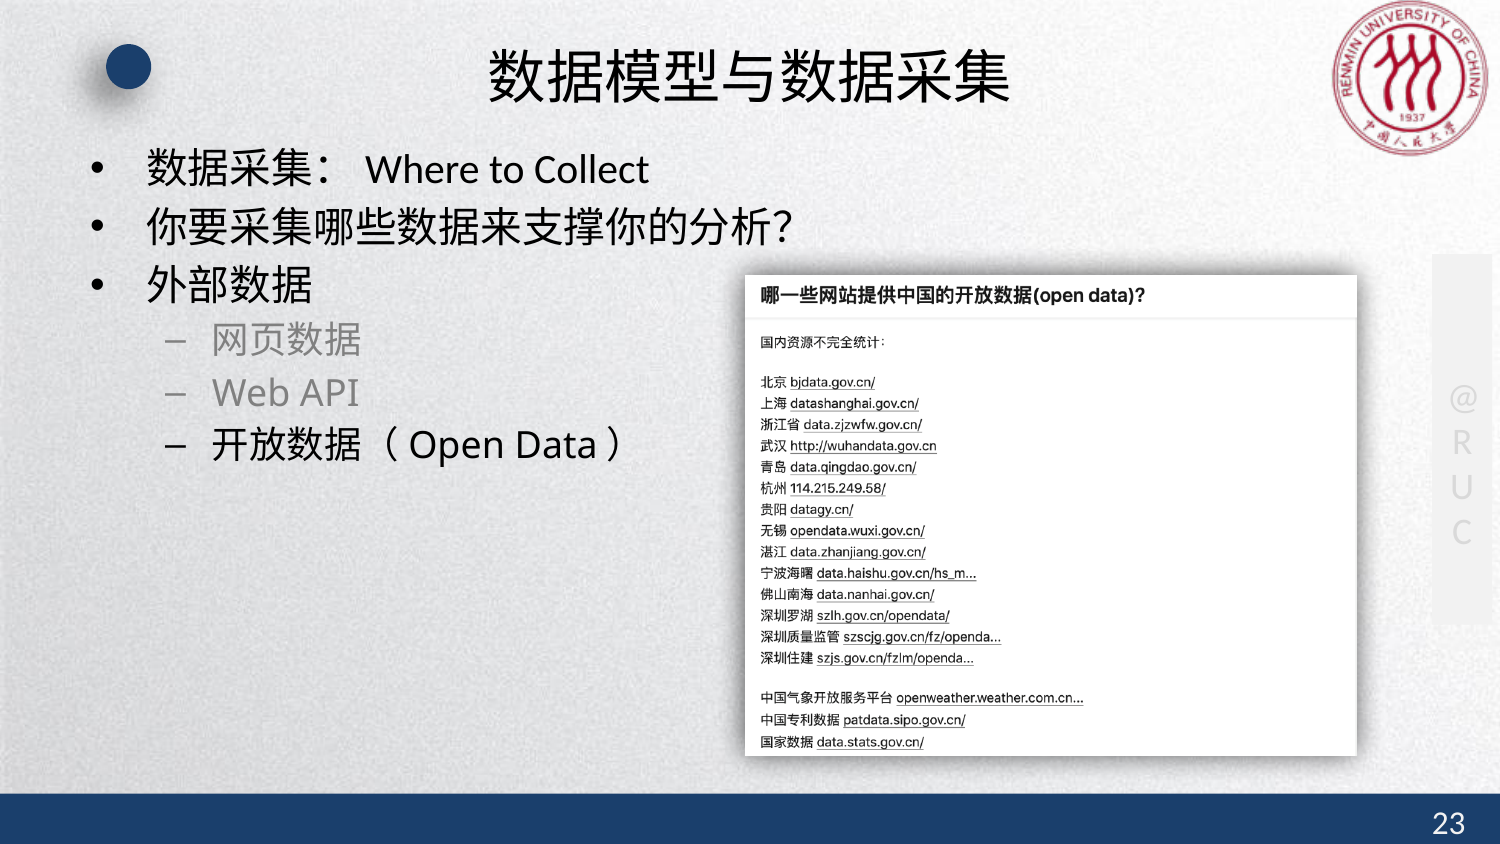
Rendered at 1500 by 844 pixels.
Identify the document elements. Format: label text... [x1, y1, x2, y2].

title 数据模型与数据采集 [75, 33, 1425, 116]
picture [0, 0, 1500, 793]
list 数据采集：Where to Collect 你要采集哪些数据来支撑你的分析？ 外部数据 网页数据 Web API 开放数据（Open Data） [75, 134, 1425, 781]
